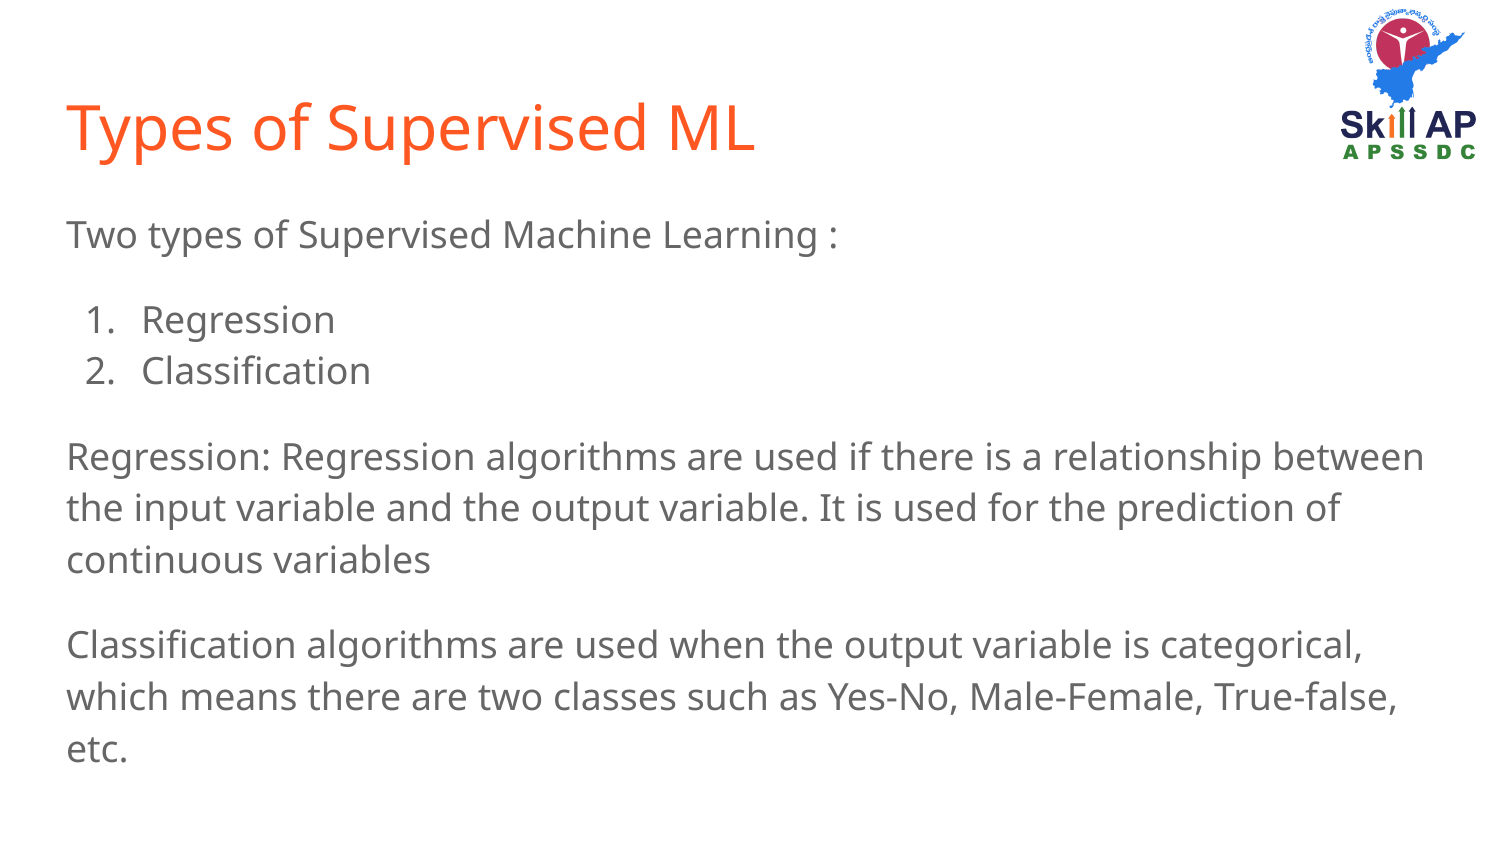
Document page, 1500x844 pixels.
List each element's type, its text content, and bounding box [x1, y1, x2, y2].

title Types of Supervised ML [51, 72, 1197, 167]
picture [1325, 3, 1489, 168]
list Two types of Supervised Machine Learning : Regression Classification Regression: Regression algorithms are used if there is a relationship between the input variable and the output variable. It is used for the prediction of continuous variables Classification algorithms are used when the output variable is categorical, which means there are two classes such as Yes-No, Male-Female, True-false, etc. [51, 189, 1449, 750]
